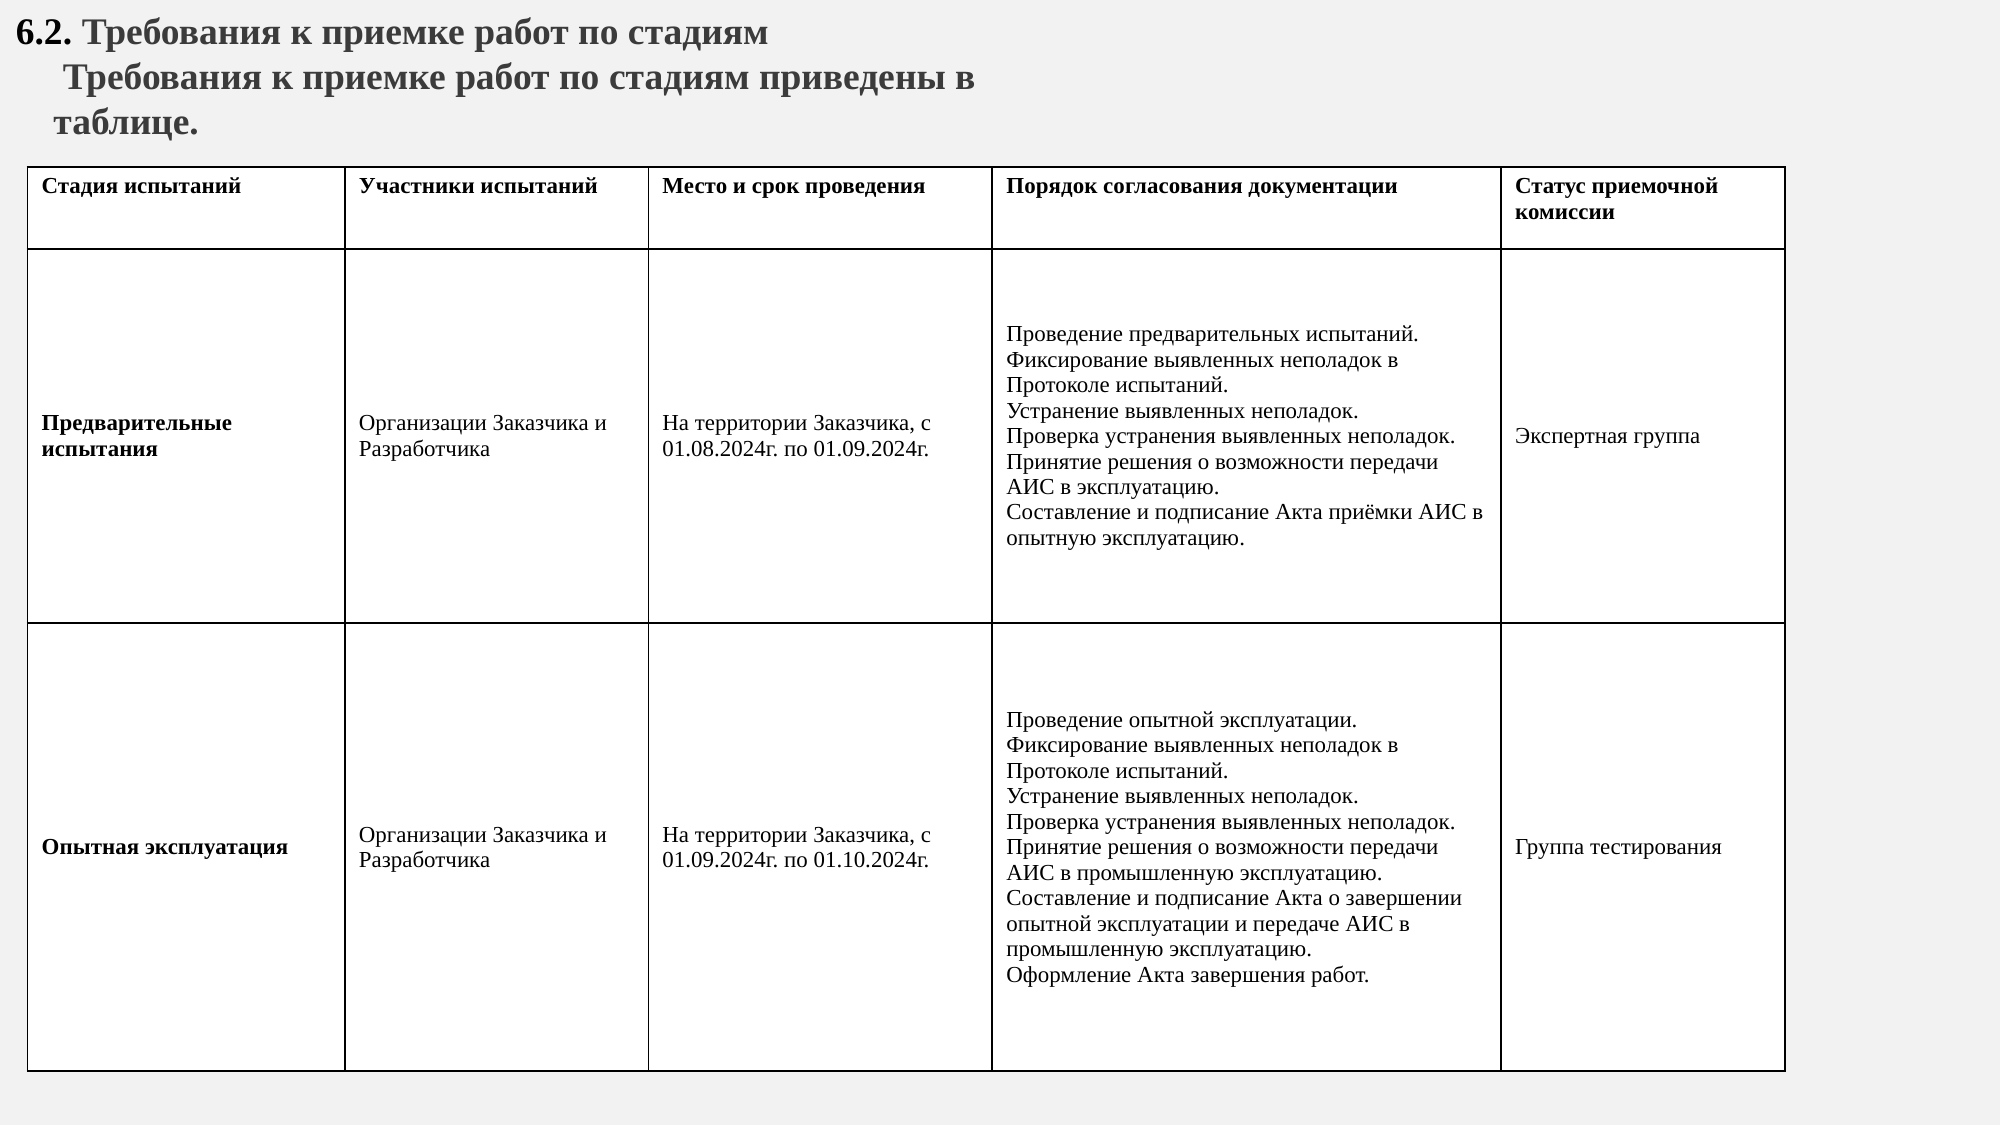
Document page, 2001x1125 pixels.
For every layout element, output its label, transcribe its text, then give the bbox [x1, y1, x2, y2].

table_header Статус приемочной комиссии [1502, 168, 1784, 248]
table_header Участники испытаний [346, 168, 648, 248]
list 6.2. Требования к приемке работ по стадиям Требования к приемке работ по стадиям приведены в таблице. [0, 0, 1000, 1125]
table_cell Экспертная группа [1502, 250, 1784, 622]
table_cell Предварительные испытания [28, 250, 344, 622]
table_cell На территории Заказчика, с 01.08.2024г. по 01.09.2024г. [649, 250, 991, 622]
table_cell Проведение предварительных испытаний. Фиксирование выявленных неполадок в Протоколе испытаний. Устранение выявленных неполадок. Проверка устранения выявленных неполадок. Принятие решения о возможности передачи АИС в эксплуатацию. Составление и подписание Акта приёмки АИС в опытную эксплуатацию. [993, 250, 1500, 622]
table_header Место и срок проведения [649, 168, 991, 248]
table_cell Организации Заказчика и Разработчика [346, 250, 648, 622]
table_cell Группа тестирования [1502, 624, 1784, 1070]
table_header Порядок согласования документации [993, 168, 1500, 248]
table_cell Проведение опытной эксплуатации. Фиксирование выявленных неполадок в Протоколе испытаний. Устранение выявленных неполадок. Проверка устранения выявленных неполадок. Принятие решения о возможности передачи АИС в промышленную эксплуатацию. Составление и подписание Акта о завершении опытной эксплуатации и передаче АИС в промышленную эксплуатацию. Оформление Акта завершения работ. [993, 624, 1500, 1070]
table_header Стадия испытаний [28, 168, 344, 248]
table_cell На территории Заказчика, с 01.09.2024г. по 01.10.2024г. [649, 624, 991, 1070]
table_cell Опытная эксплуатация [28, 624, 344, 1070]
table_cell Организации Заказчика и Разработчика [346, 624, 648, 1070]
